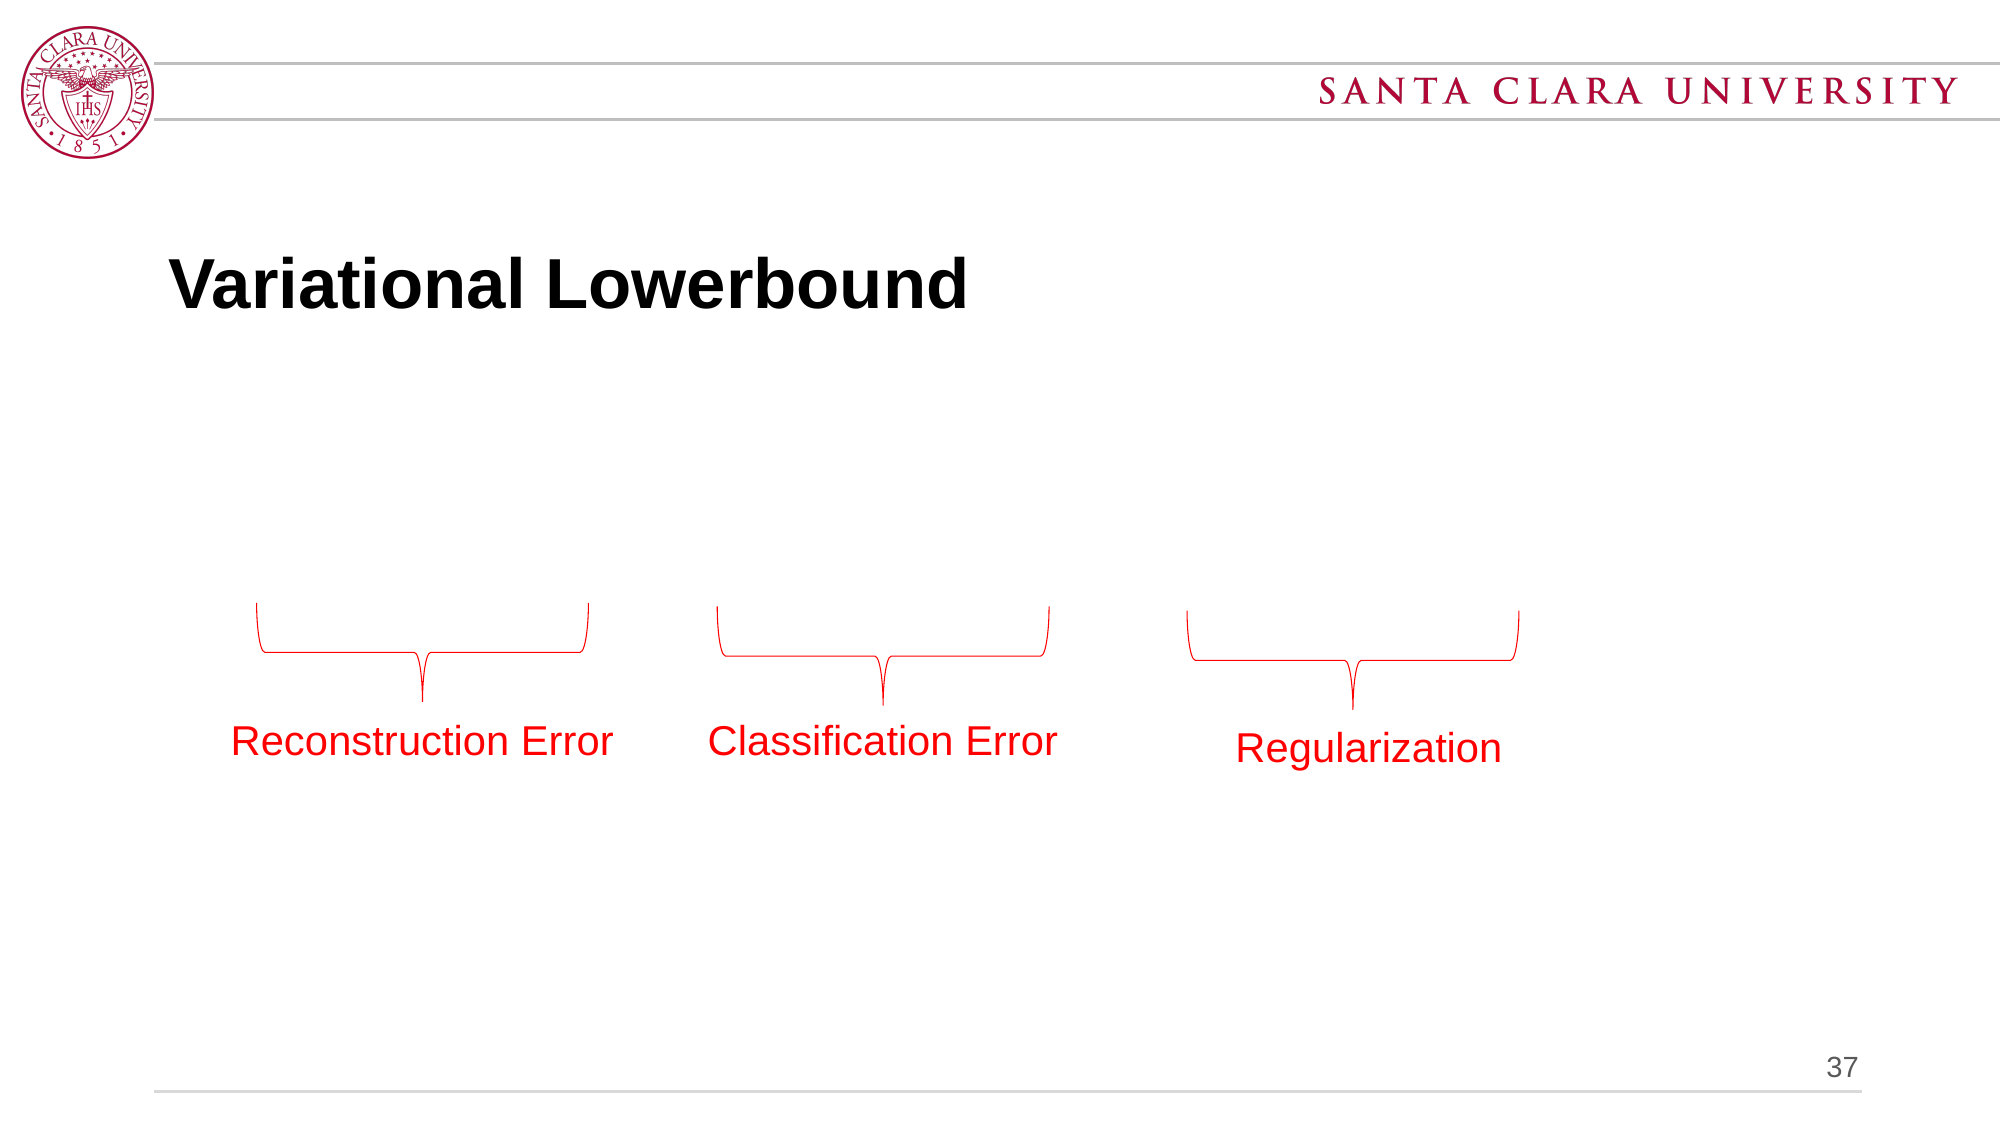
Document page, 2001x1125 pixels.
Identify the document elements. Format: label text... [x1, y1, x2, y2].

picture [21, 26, 154, 159]
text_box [1187, 610, 1519, 780]
picture [1320, 77, 1958, 104]
list 37 [1238, 1026, 1874, 1092]
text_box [214, 602, 631, 772]
title Variational Lowerbound [153, 191, 1863, 380]
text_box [691, 606, 1075, 772]
